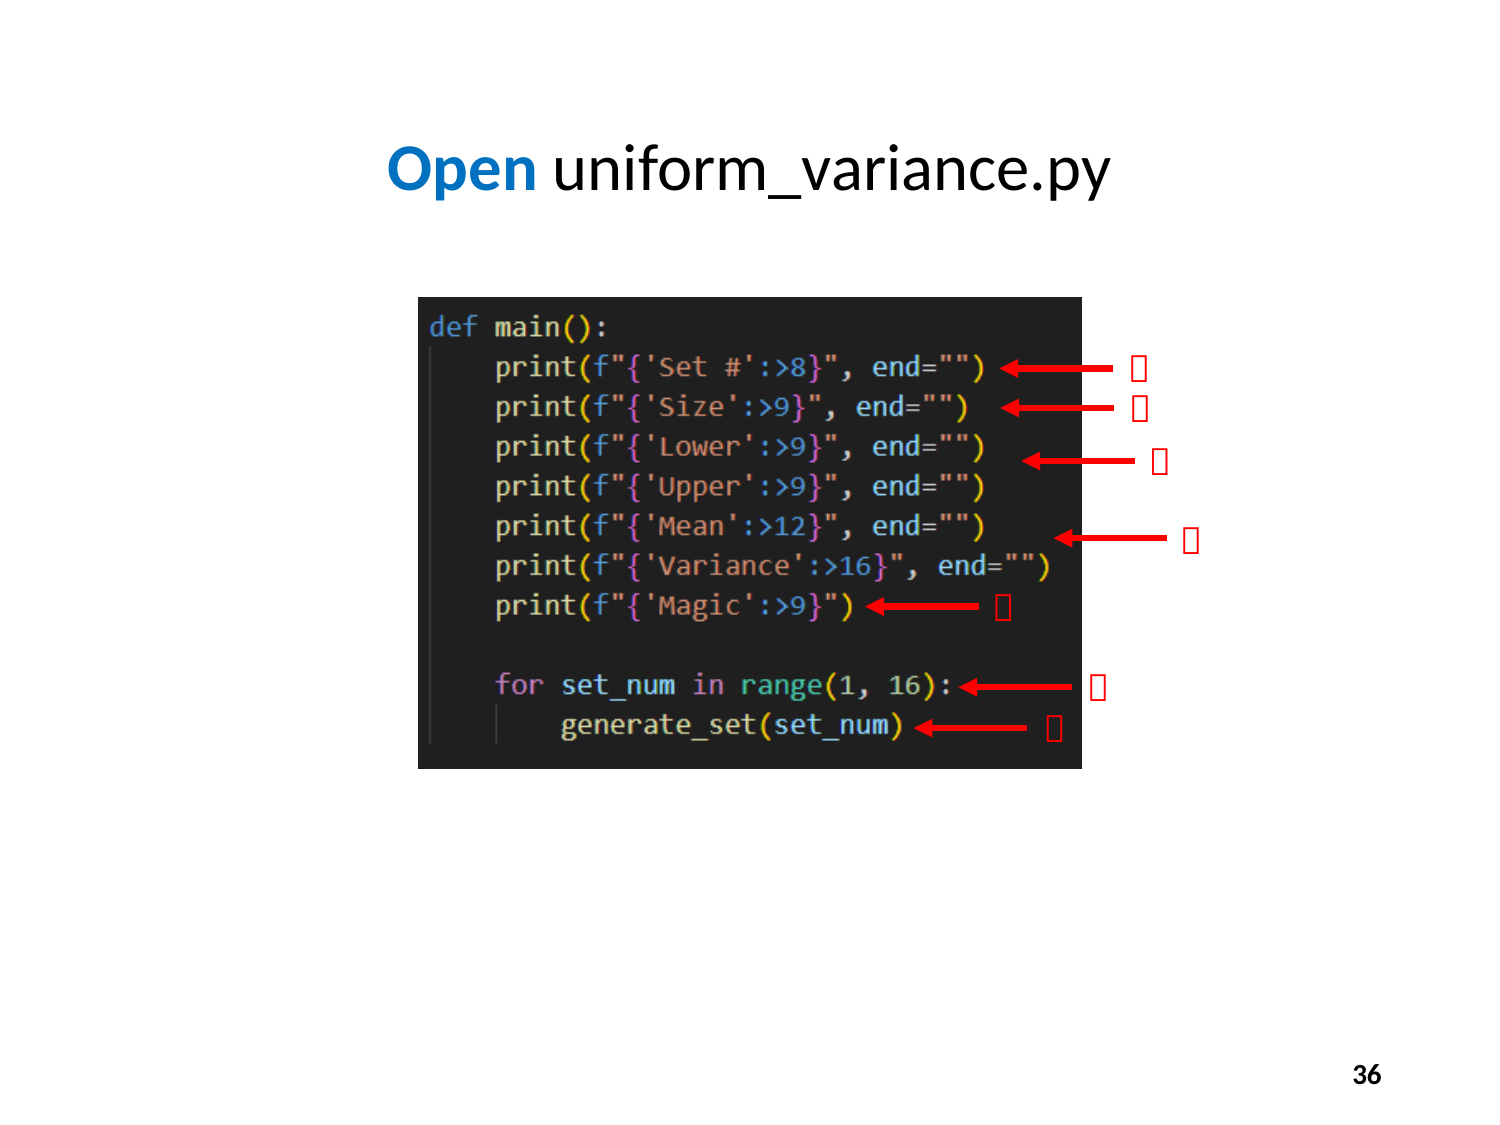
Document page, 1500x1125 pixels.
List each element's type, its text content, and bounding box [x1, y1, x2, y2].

slide_number 36 [1059, 1042, 1397, 1103]
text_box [1021, 430, 1197, 492]
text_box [913, 697, 1092, 759]
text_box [958, 656, 1136, 717]
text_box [864, 576, 1041, 638]
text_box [1053, 509, 1229, 571]
title Open uniform_variance.py [103, 59, 1397, 278]
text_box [1000, 377, 1177, 439]
picture [418, 297, 1082, 769]
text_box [999, 338, 1176, 399]
